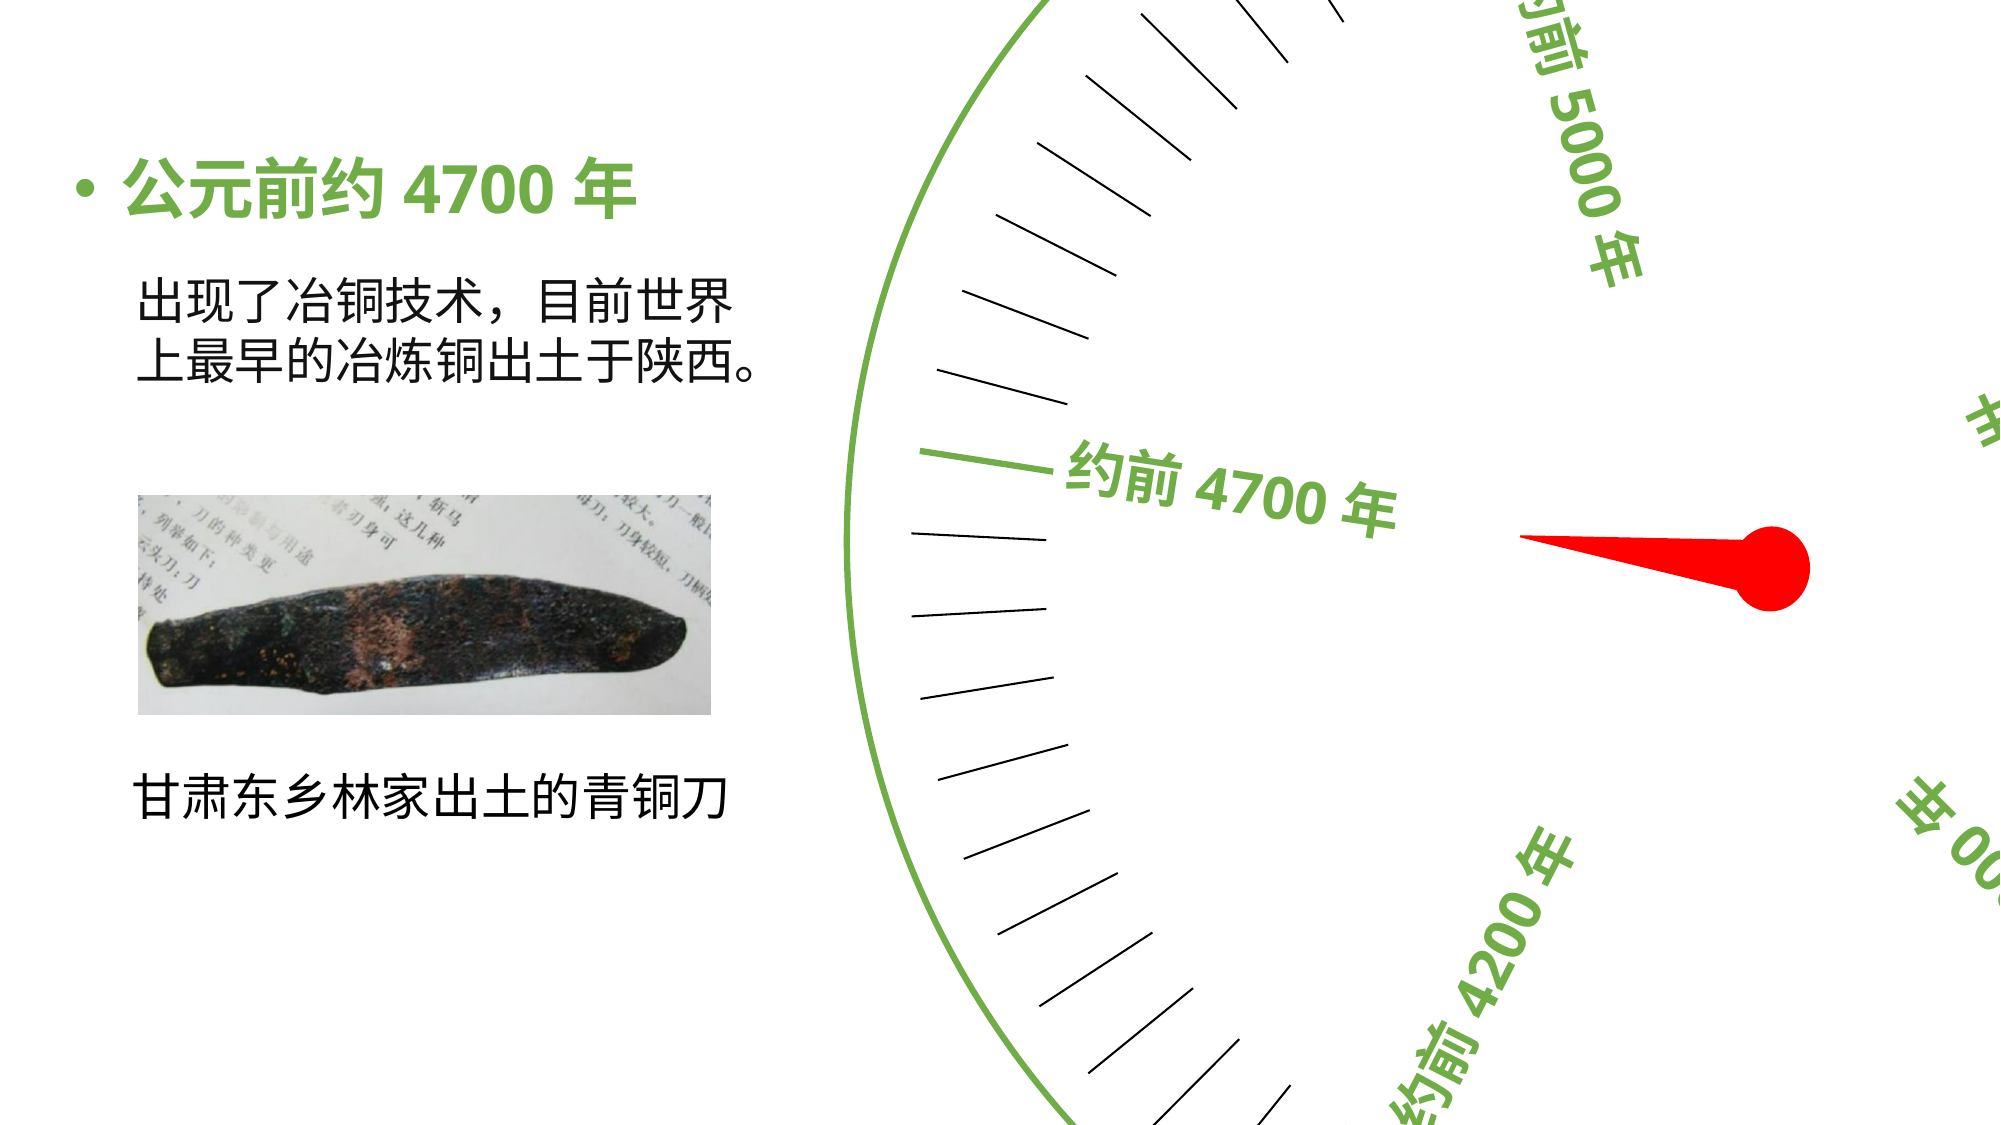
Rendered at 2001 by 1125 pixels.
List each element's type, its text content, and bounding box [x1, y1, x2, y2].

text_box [1518, 513, 1810, 597]
text_box 出现了冶铜技术，目前世界上最早的冶炼铜出土于陕西。 [120, 261, 792, 397]
text_box 甘肃东乡林家出土的青铜刀 [116, 757, 834, 833]
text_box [834, 0, 2000, 1125]
text_box 公元前约4700年 [58, 139, 754, 235]
picture [138, 495, 711, 715]
